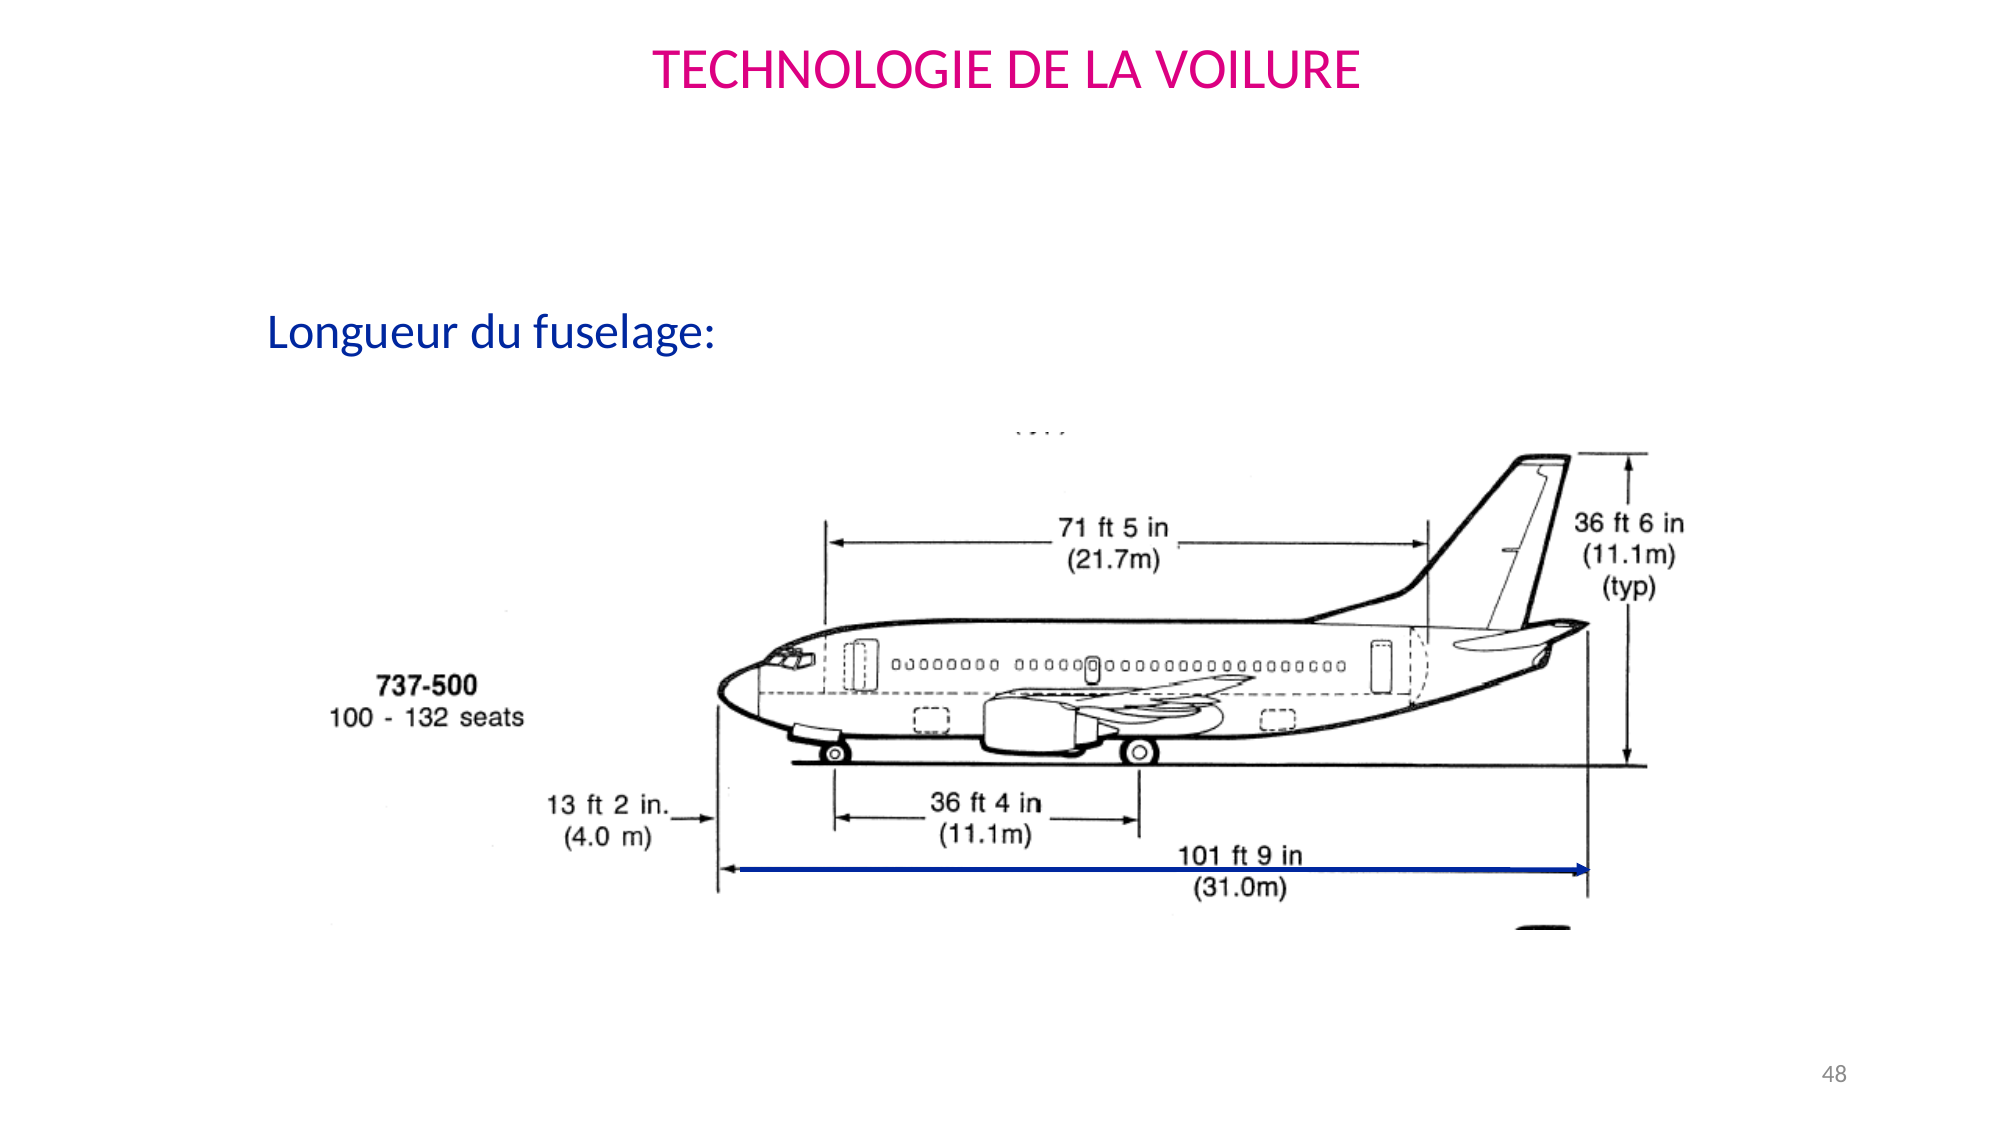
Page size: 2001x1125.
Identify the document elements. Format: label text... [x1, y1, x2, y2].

picture [303, 432, 1696, 930]
text_box Longueur du fuselage: [252, 290, 733, 366]
slide_number 48 [1412, 1042, 1863, 1103]
list TECHNOLOGIE DE LA VOILURE [637, 30, 1413, 115]
